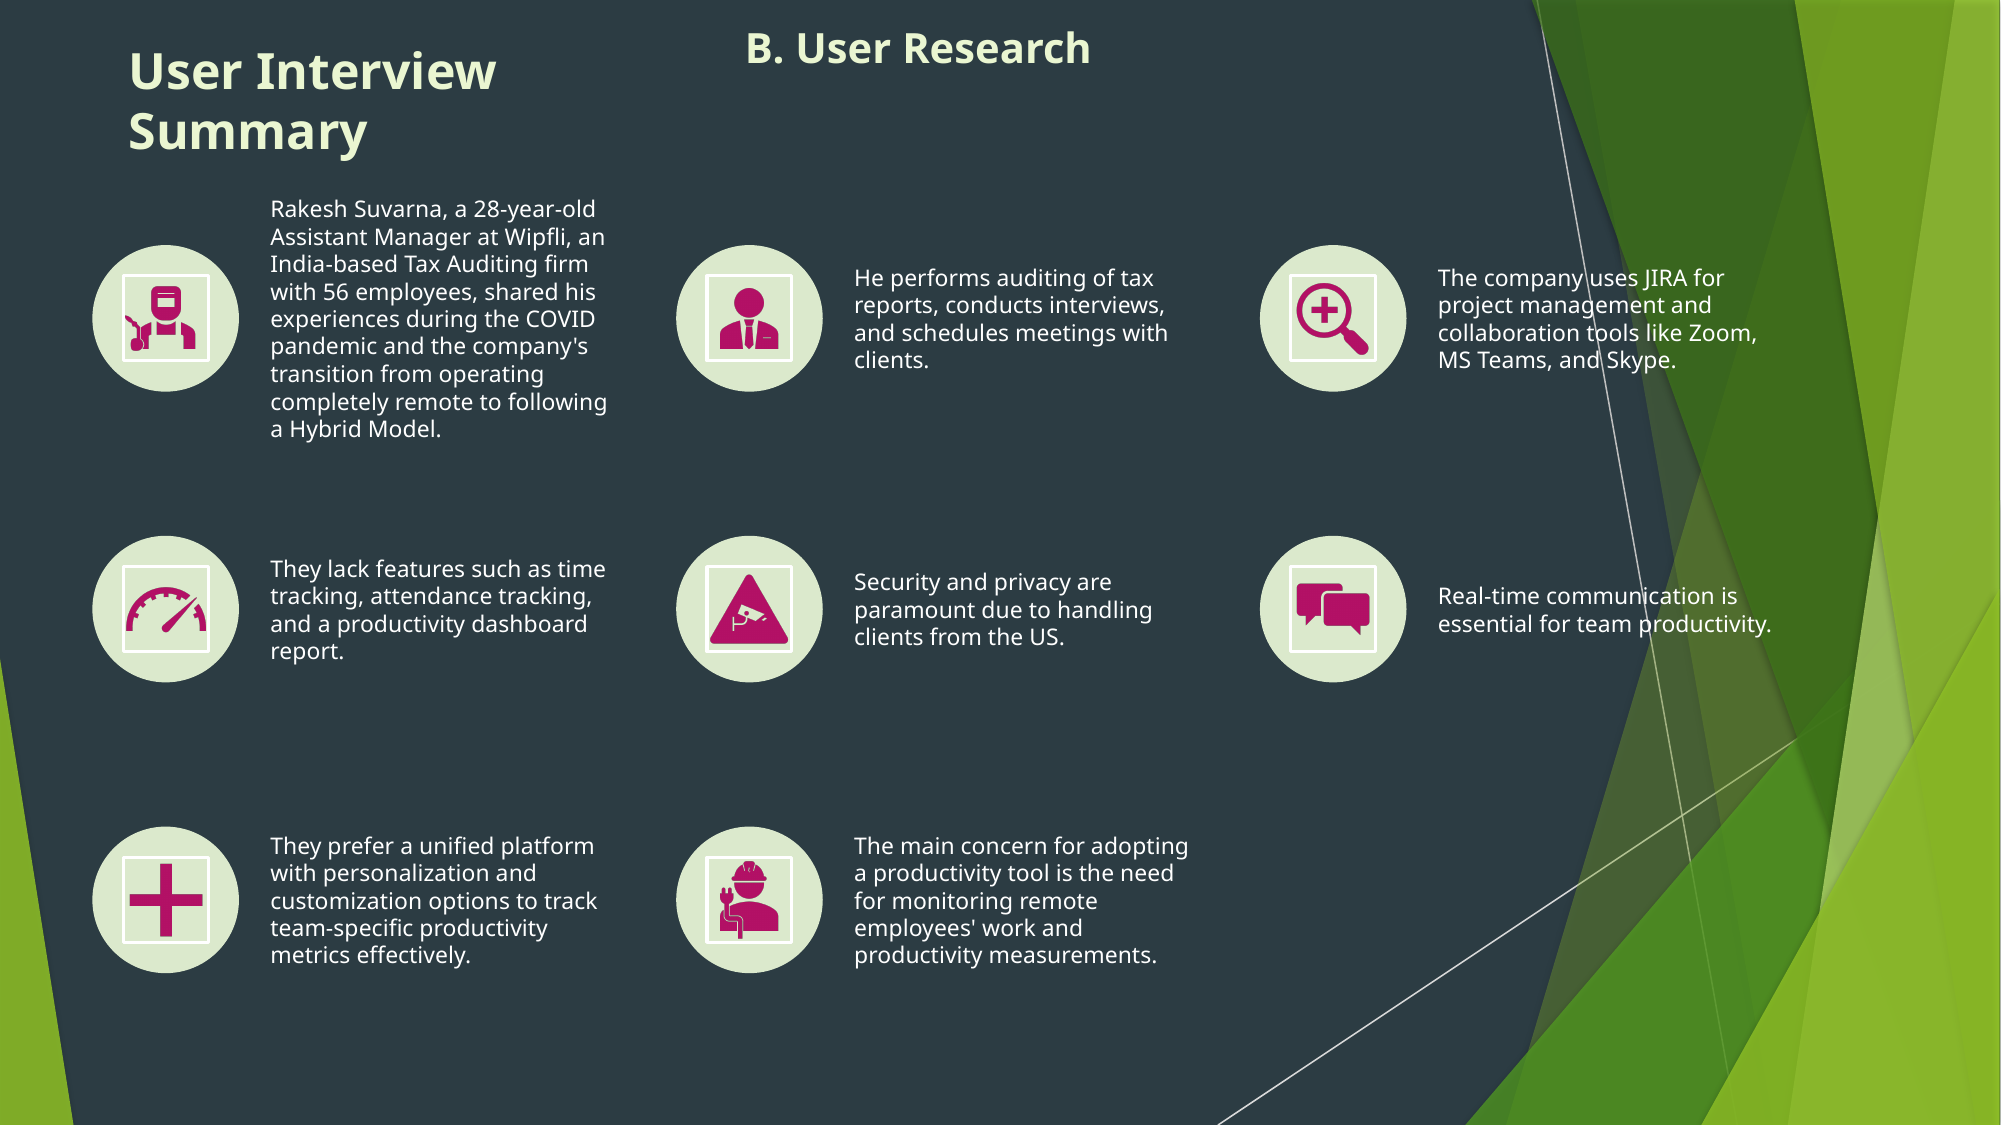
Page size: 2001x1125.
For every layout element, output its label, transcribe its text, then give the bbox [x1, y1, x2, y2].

text_box User Interview Summary [113, 79, 752, 168]
title B. User Research [729, 3, 1189, 80]
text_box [83, 184, 1793, 1034]
